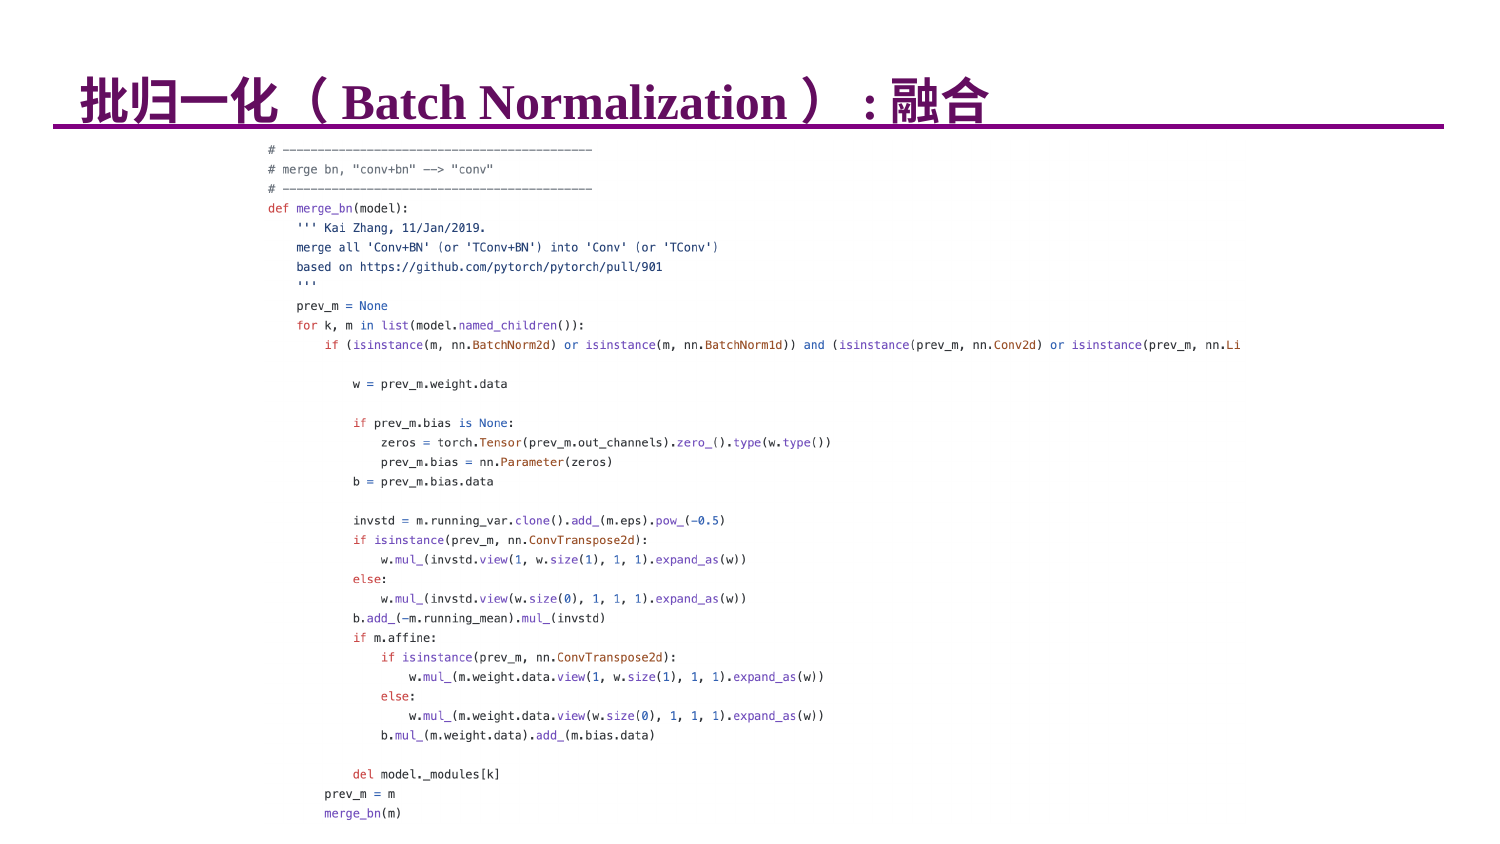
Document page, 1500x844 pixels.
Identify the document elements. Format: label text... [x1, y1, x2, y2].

picture [264, 140, 1246, 824]
text_box 批归一化（Batch Normalization）:融合 [64, 31, 1446, 137]
